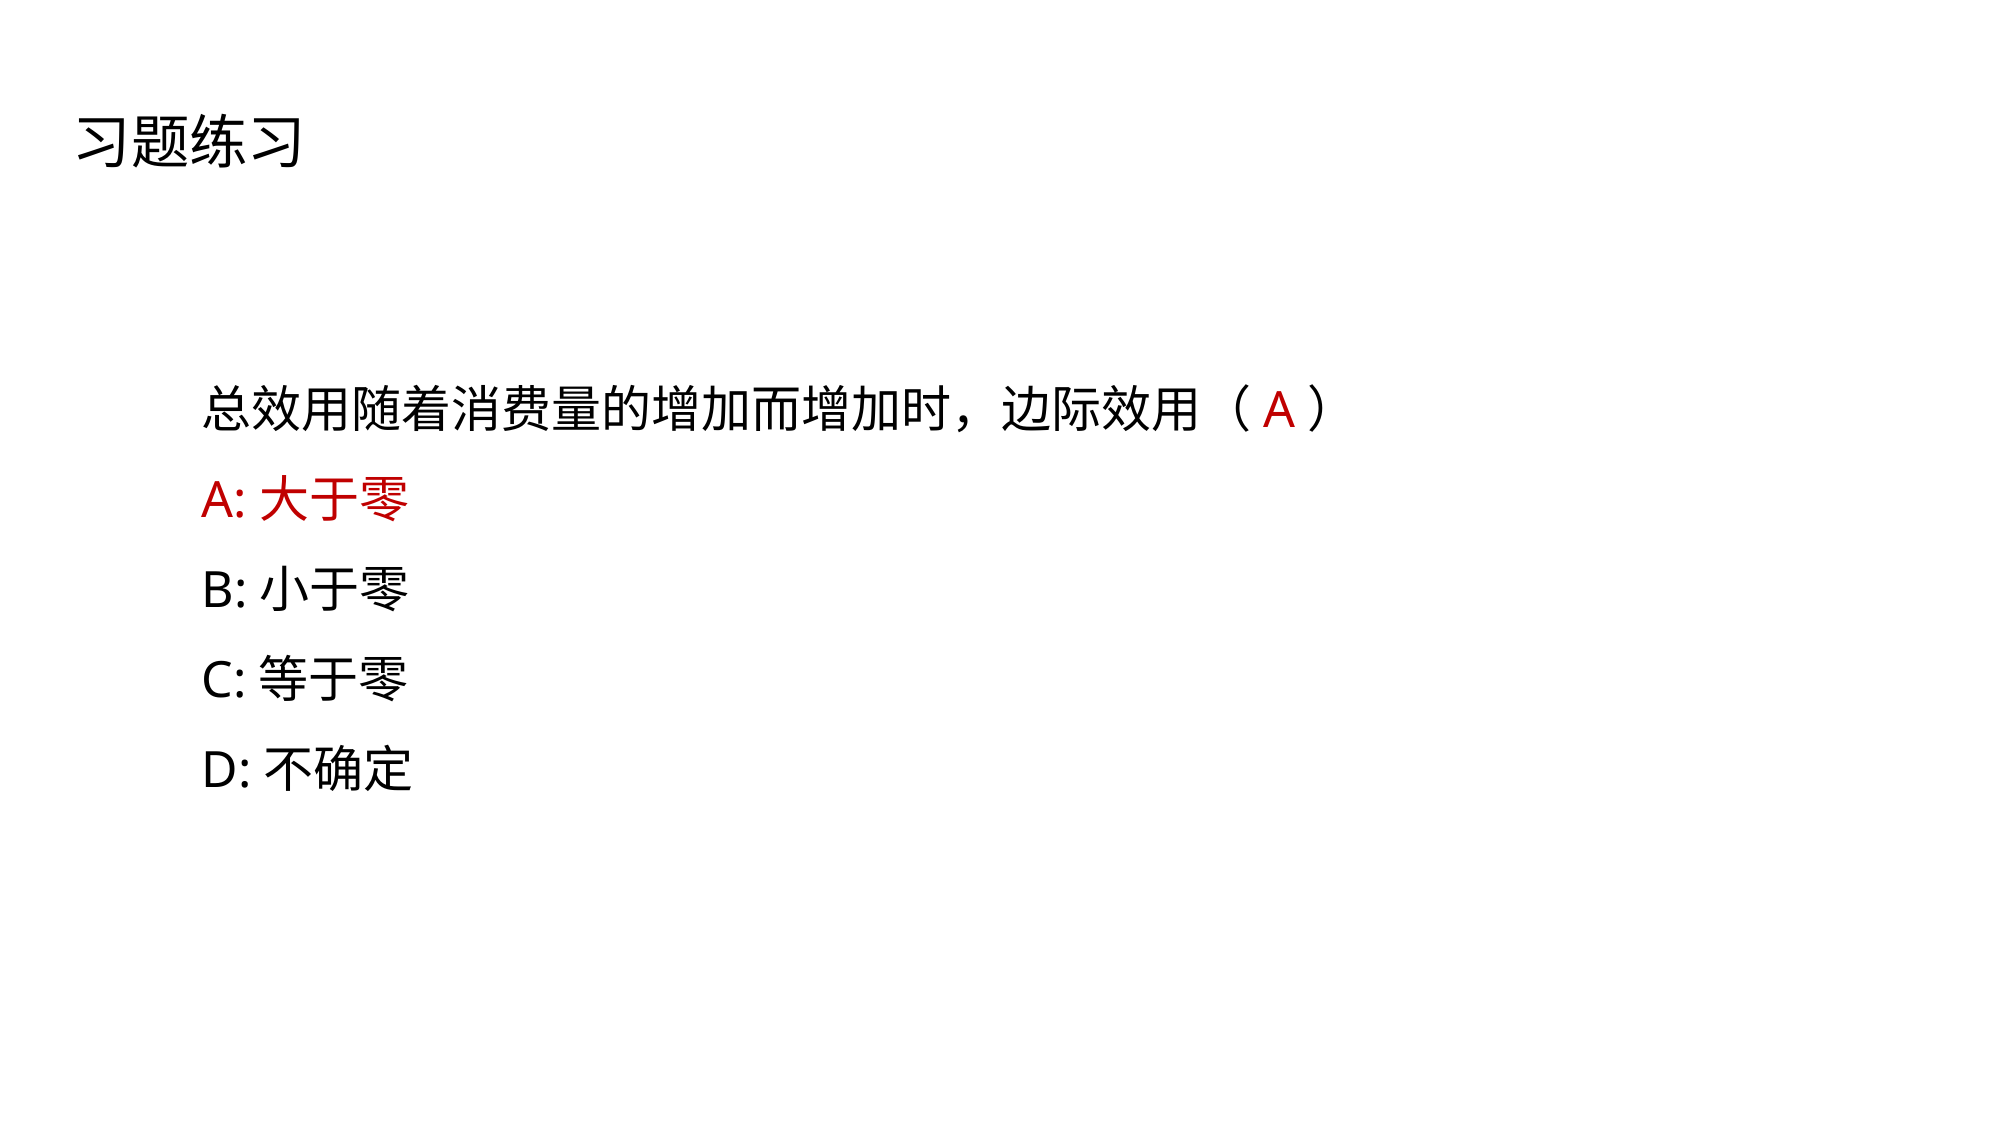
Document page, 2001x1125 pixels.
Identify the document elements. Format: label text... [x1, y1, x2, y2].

text_box 习题练习 [54, 95, 1502, 184]
text_box 总效用随着消费量的增加而增加时，边际效用（A） A:大于零 B:小于零 C:等于零 D:不确定 [186, 340, 1769, 805]
